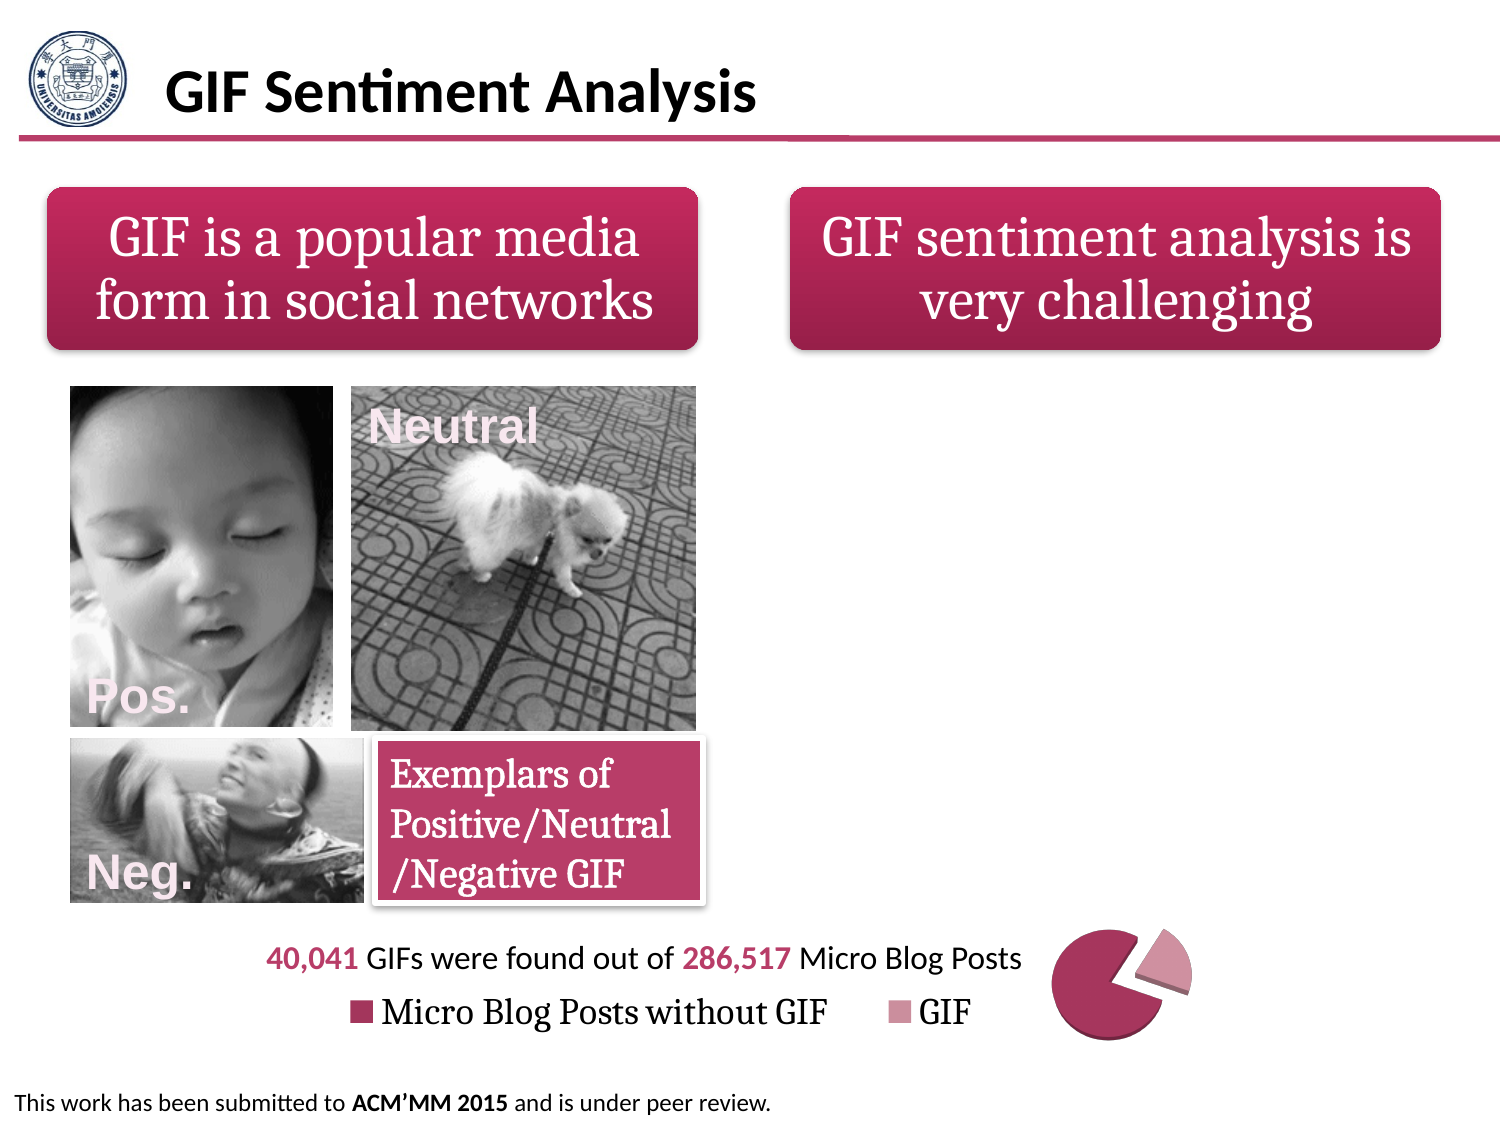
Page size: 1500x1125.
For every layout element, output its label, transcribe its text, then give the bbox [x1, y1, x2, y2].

text_box This work has been submitted to ACM’MM 2015 and is under peer review. [0, 1079, 787, 1125]
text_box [0, 480, 1442, 1055]
title GIF Sentiment Analysis [149, 37, 1426, 138]
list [46, 174, 1442, 479]
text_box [70, 386, 704, 908]
picture [19, 31, 136, 127]
